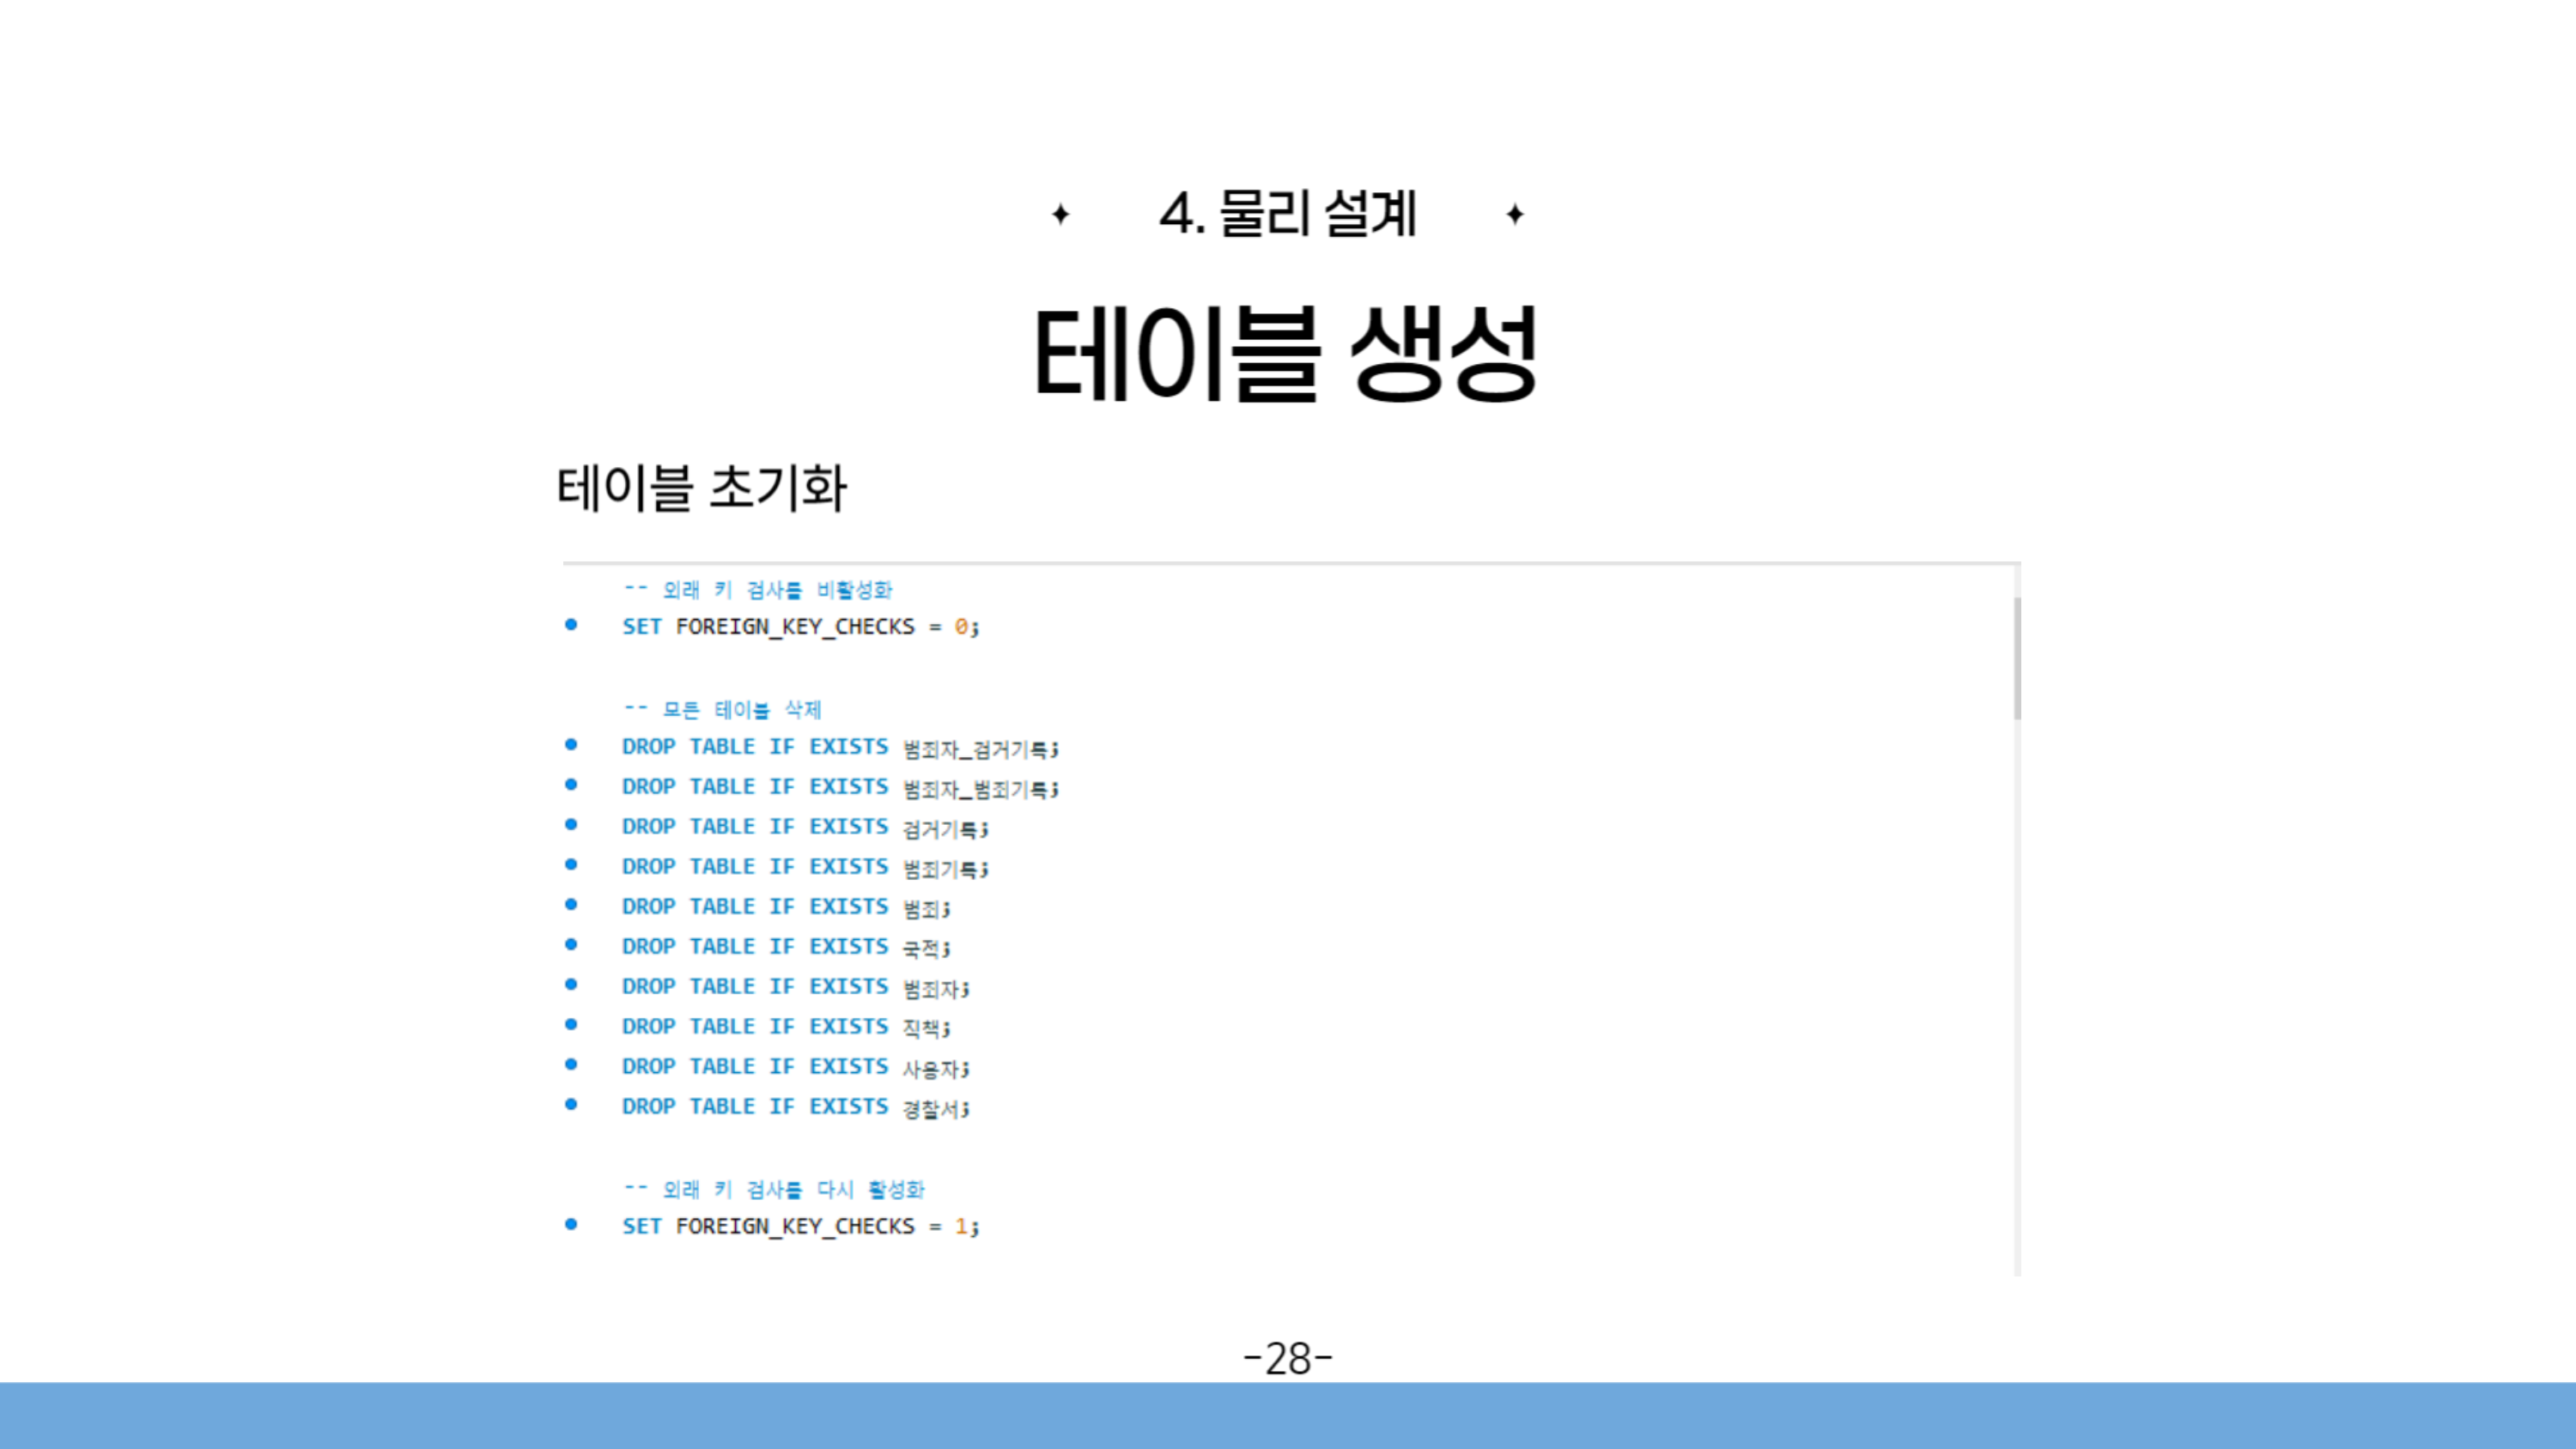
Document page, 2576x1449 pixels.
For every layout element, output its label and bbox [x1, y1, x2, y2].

picture [0, 1337, 2576, 1449]
picture [562, 561, 2021, 1277]
picture [1041, 185, 1534, 242]
picture [313, 459, 1090, 521]
picture [1013, 293, 1563, 409]
